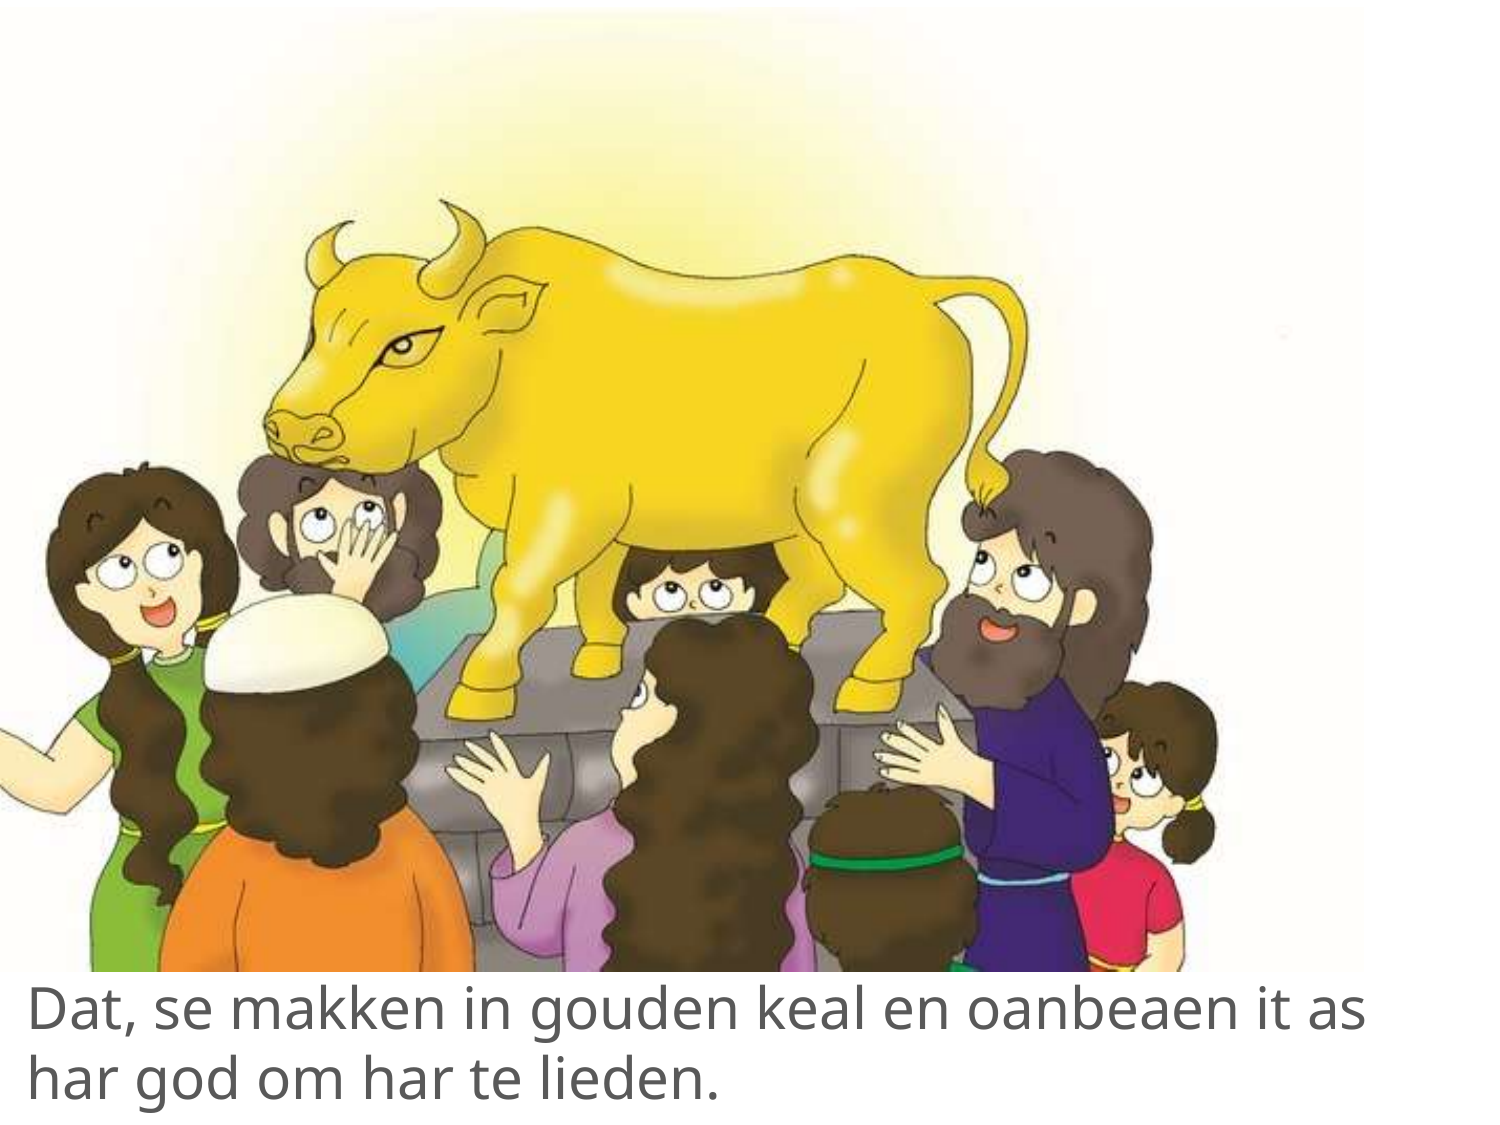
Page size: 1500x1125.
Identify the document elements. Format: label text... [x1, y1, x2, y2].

picture [0, 6, 1364, 972]
text_box Dat, se makken in gouden keal en oanbeaen it as har god om har te lieden. [11, 964, 1483, 1119]
